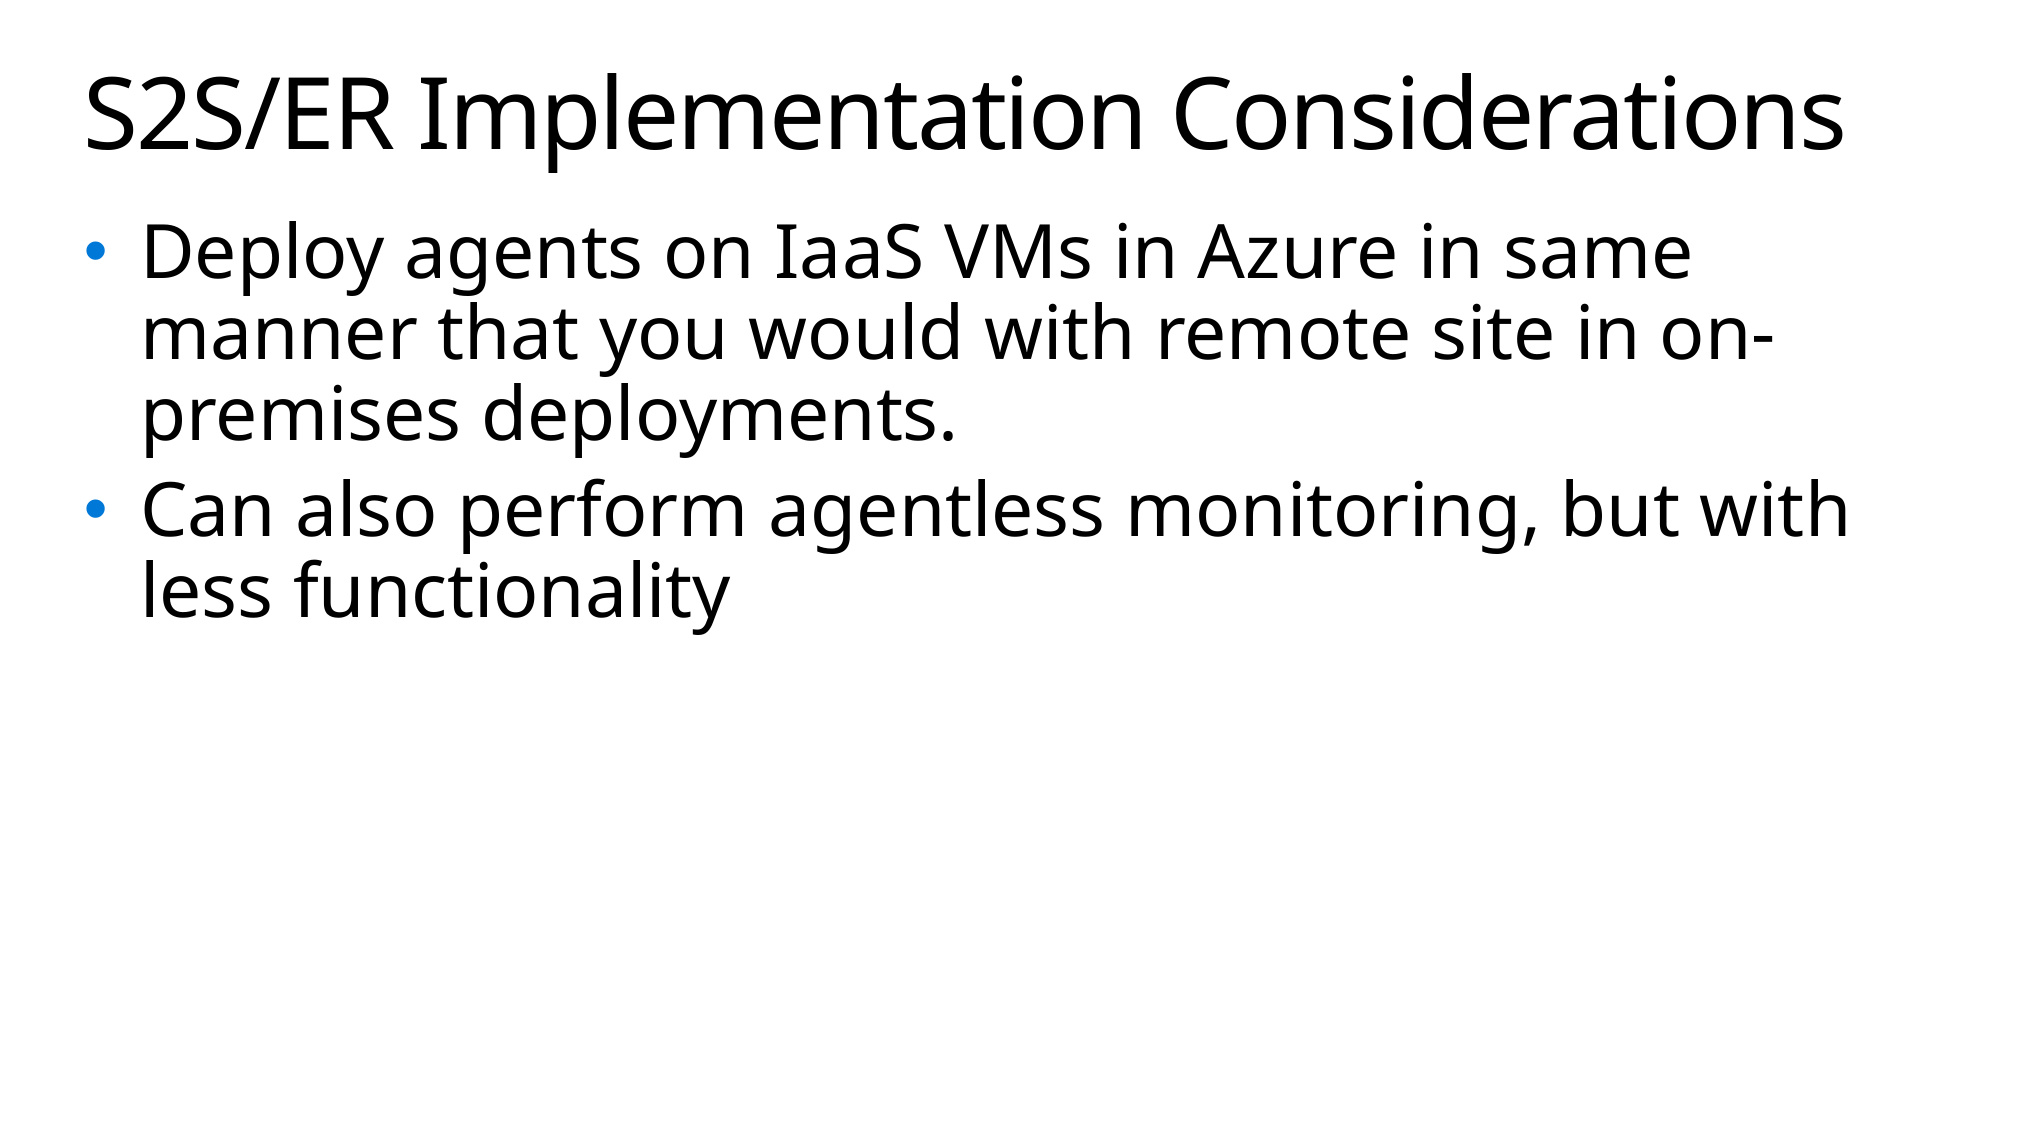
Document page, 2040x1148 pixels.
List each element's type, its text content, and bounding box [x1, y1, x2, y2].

title S2S/ER Implementation Considerations [60, 48, 1980, 199]
list Deploy agents on IaaS VMs in Azure in same manner that you would with remote site in on-premises deployments. Can also perform agentless monitoring, but with less functionality [60, 199, 1980, 575]
